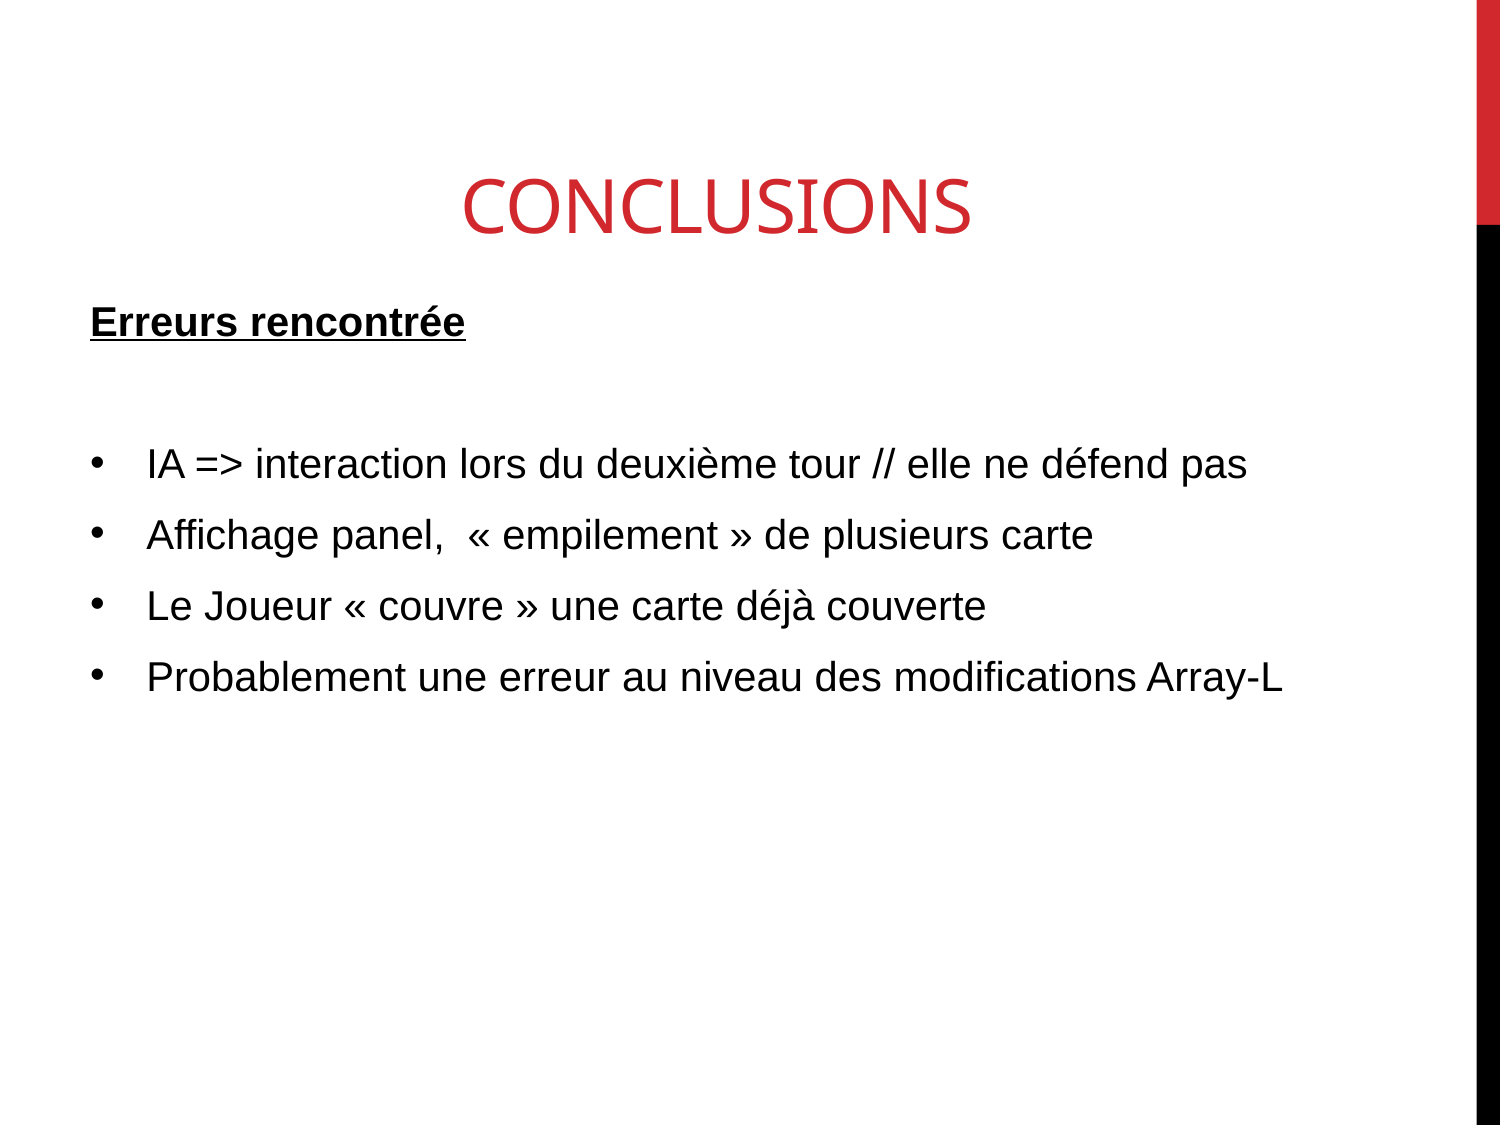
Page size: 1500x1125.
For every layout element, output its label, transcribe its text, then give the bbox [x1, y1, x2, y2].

title Conclusions [242, 30, 1193, 256]
list Erreurs rencontrée IA => interaction lors du deuxième tour // elle ne défend pas Affichage panel, « empilement » de plusieurs carte Le Joueur « couvre » une carte déjà couverte Probablement une erreur au niveau des modifications Array-L [75, 287, 1325, 1005]
